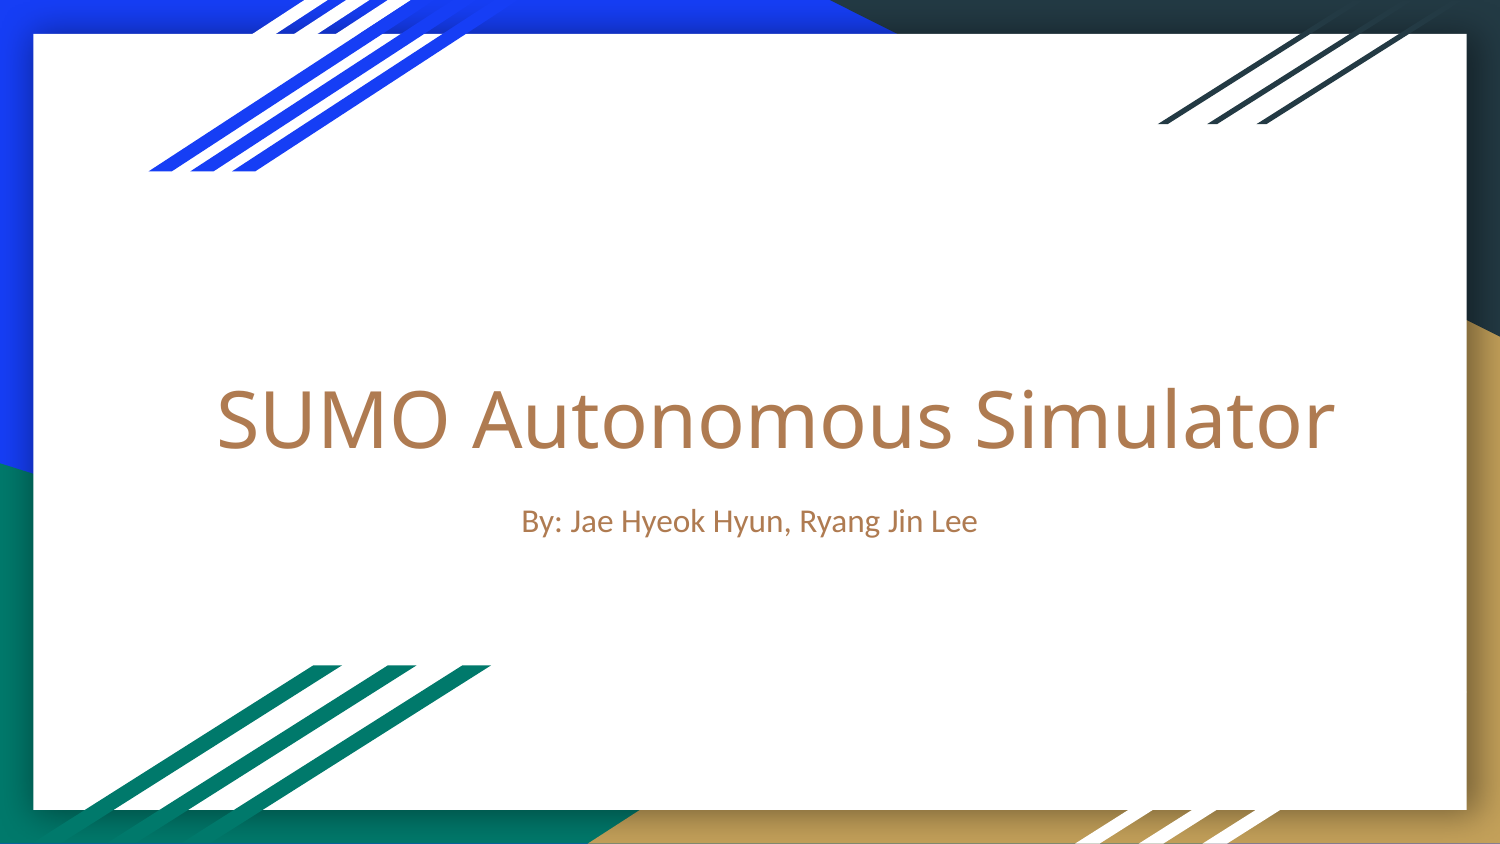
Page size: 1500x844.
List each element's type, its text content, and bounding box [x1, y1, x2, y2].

title SUMO Autonomous Simulator [198, 298, 1354, 537]
subtitle By: Jae Hyeok Hyun, Ryang Jin Lee [310, 492, 1190, 579]
